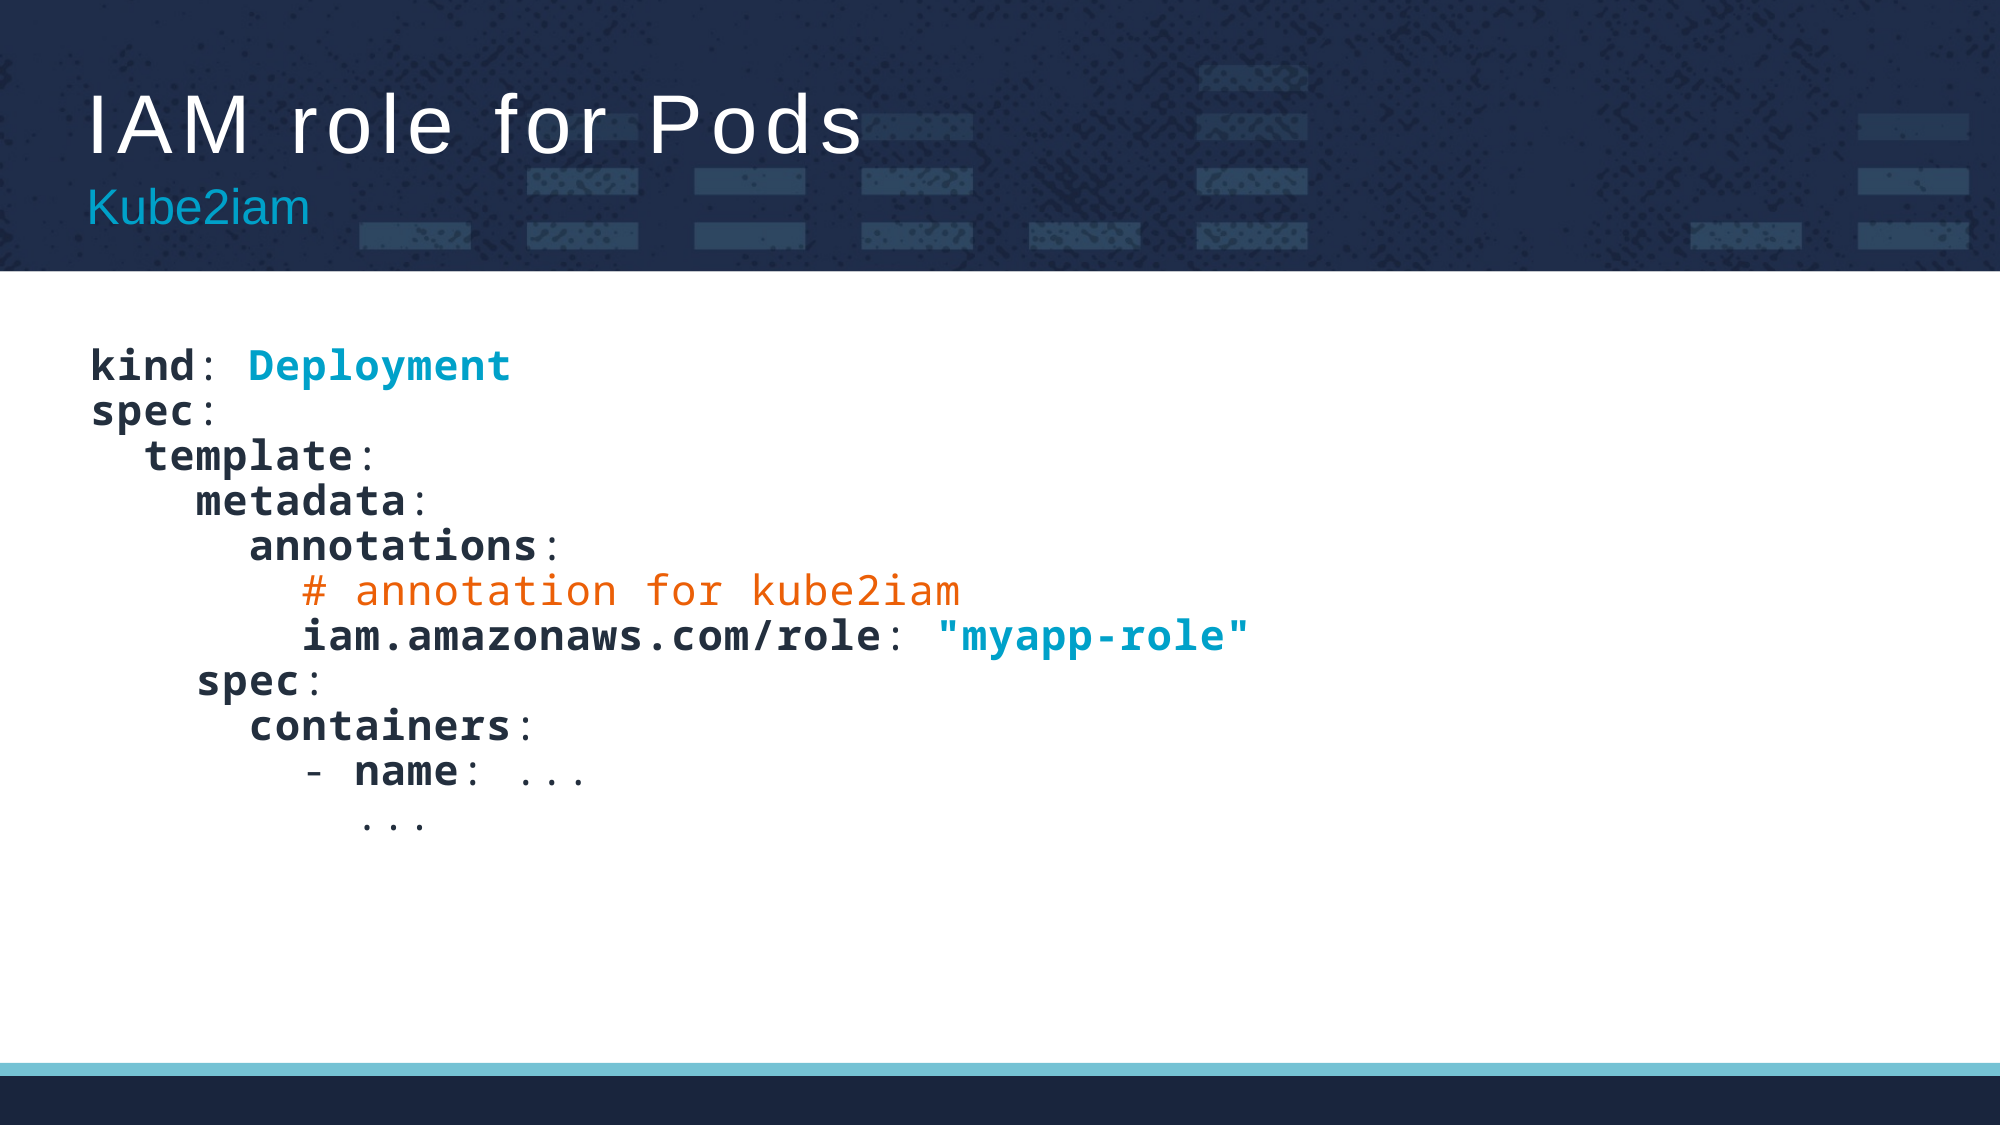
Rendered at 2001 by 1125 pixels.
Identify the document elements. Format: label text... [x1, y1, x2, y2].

title IAM role for Pods [56, 57, 1944, 173]
list kind: Deployment spec: template: metadata: annotations: # annotation for kube2iam iam.amazonaws.com/role: "myapp-role" spec: containers: - name: ... ... [70, 324, 1944, 1003]
list Kube2iam [56, 181, 1944, 268]
picture [0, 0, 2000, 271]
